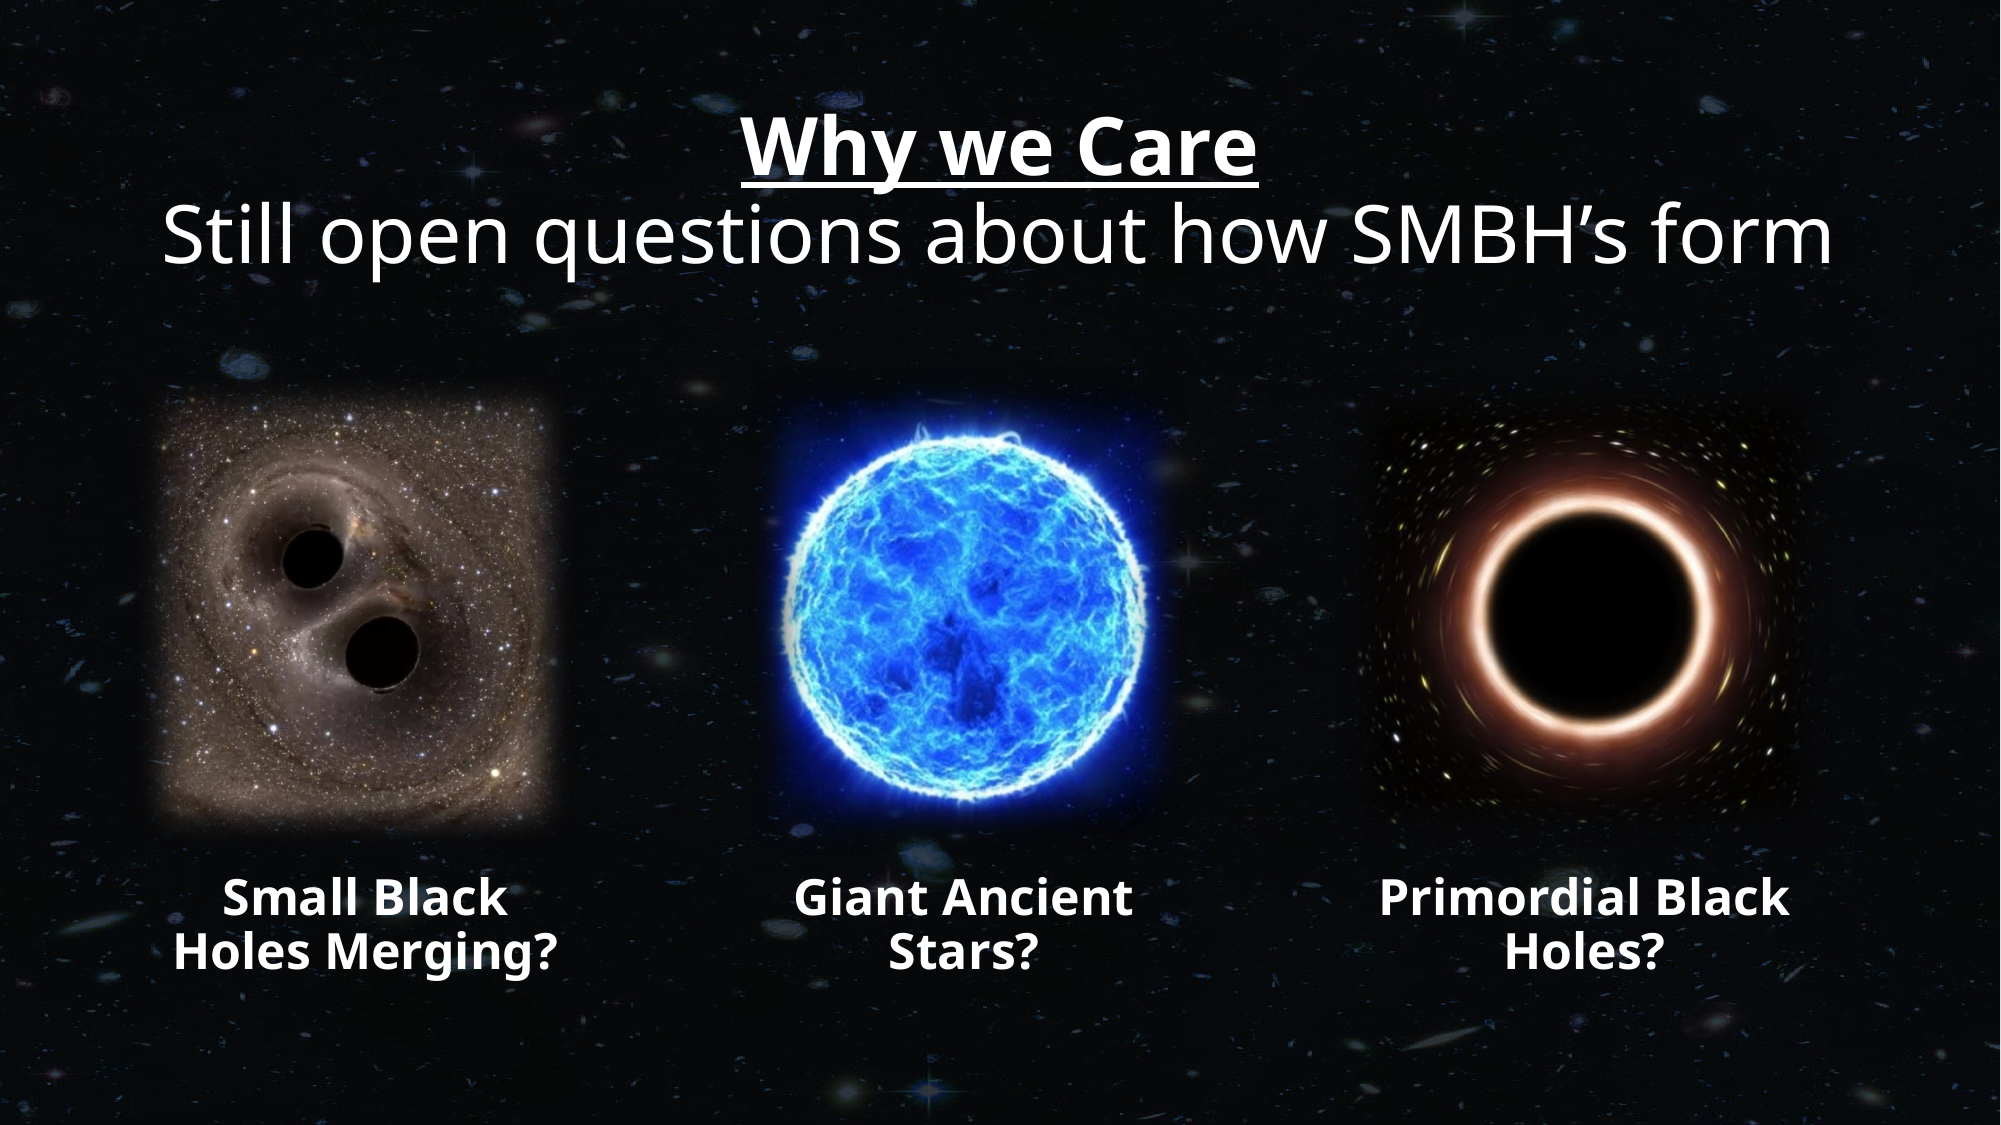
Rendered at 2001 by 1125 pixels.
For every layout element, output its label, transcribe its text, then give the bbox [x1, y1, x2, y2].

text_box Small Black Holes Merging? [143, 864, 588, 968]
picture [0, 0, 2001, 1125]
text_box Primordial Black Holes? [1362, 864, 1807, 1047]
text_box Giant Ancient Stars? [742, 864, 1186, 1026]
title Why we Care Still open questions about how SMBH’s form [137, 59, 1863, 327]
